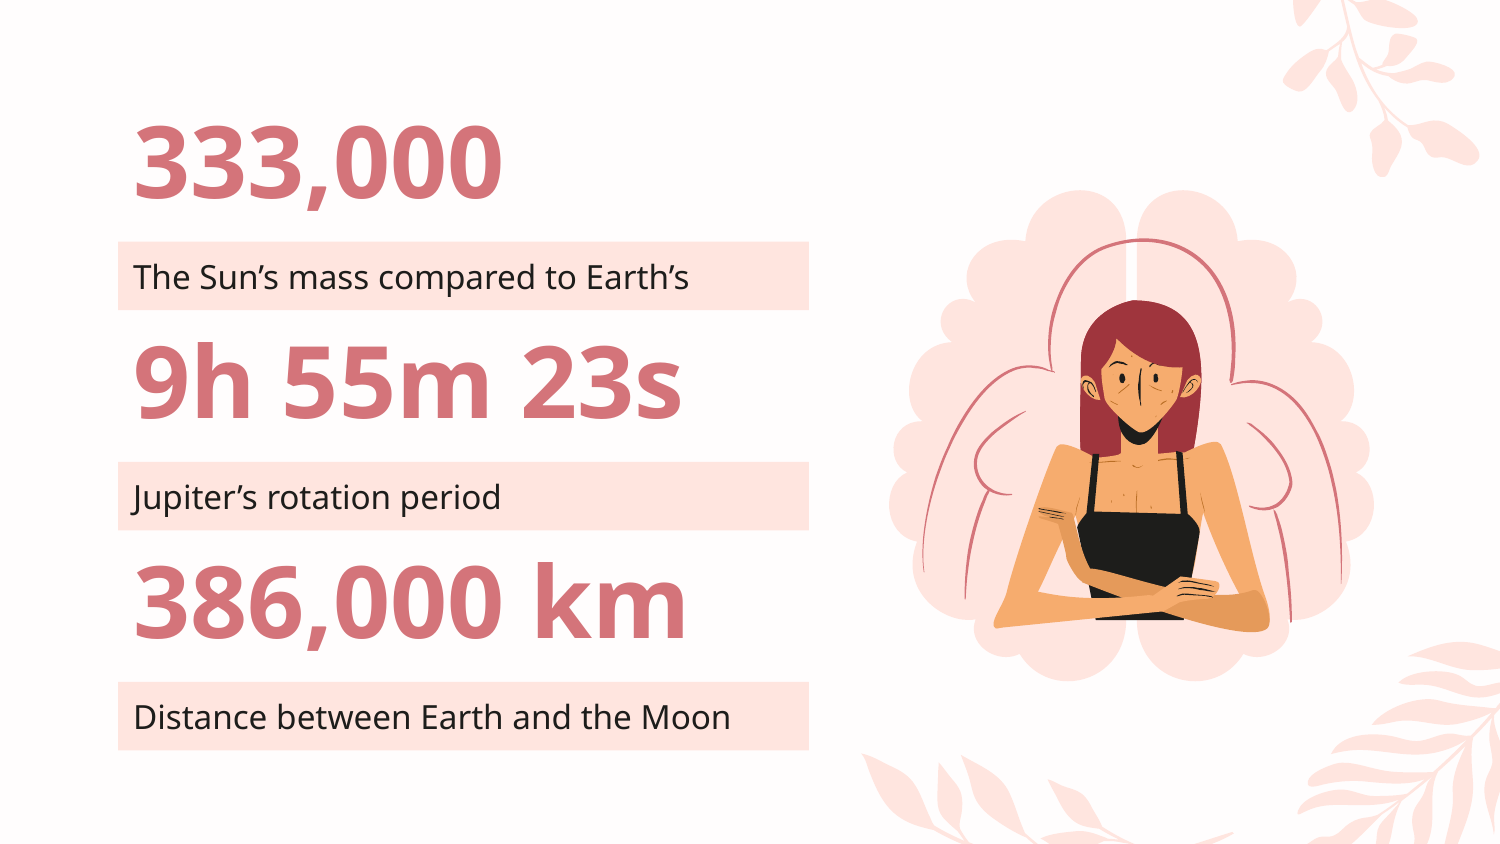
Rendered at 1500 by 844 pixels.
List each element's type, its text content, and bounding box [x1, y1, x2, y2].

title 9h 55m 23s [118, 310, 809, 454]
title 386,000 km [118, 531, 809, 674]
subtitle The Sun’s mass compared to Earth’s [118, 241, 809, 310]
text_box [880, 189, 1383, 682]
subtitle Distance between Earth and the Moon [118, 681, 809, 751]
subtitle Jupiter’s rotation period [118, 461, 809, 531]
title 333,000 [118, 90, 809, 234]
